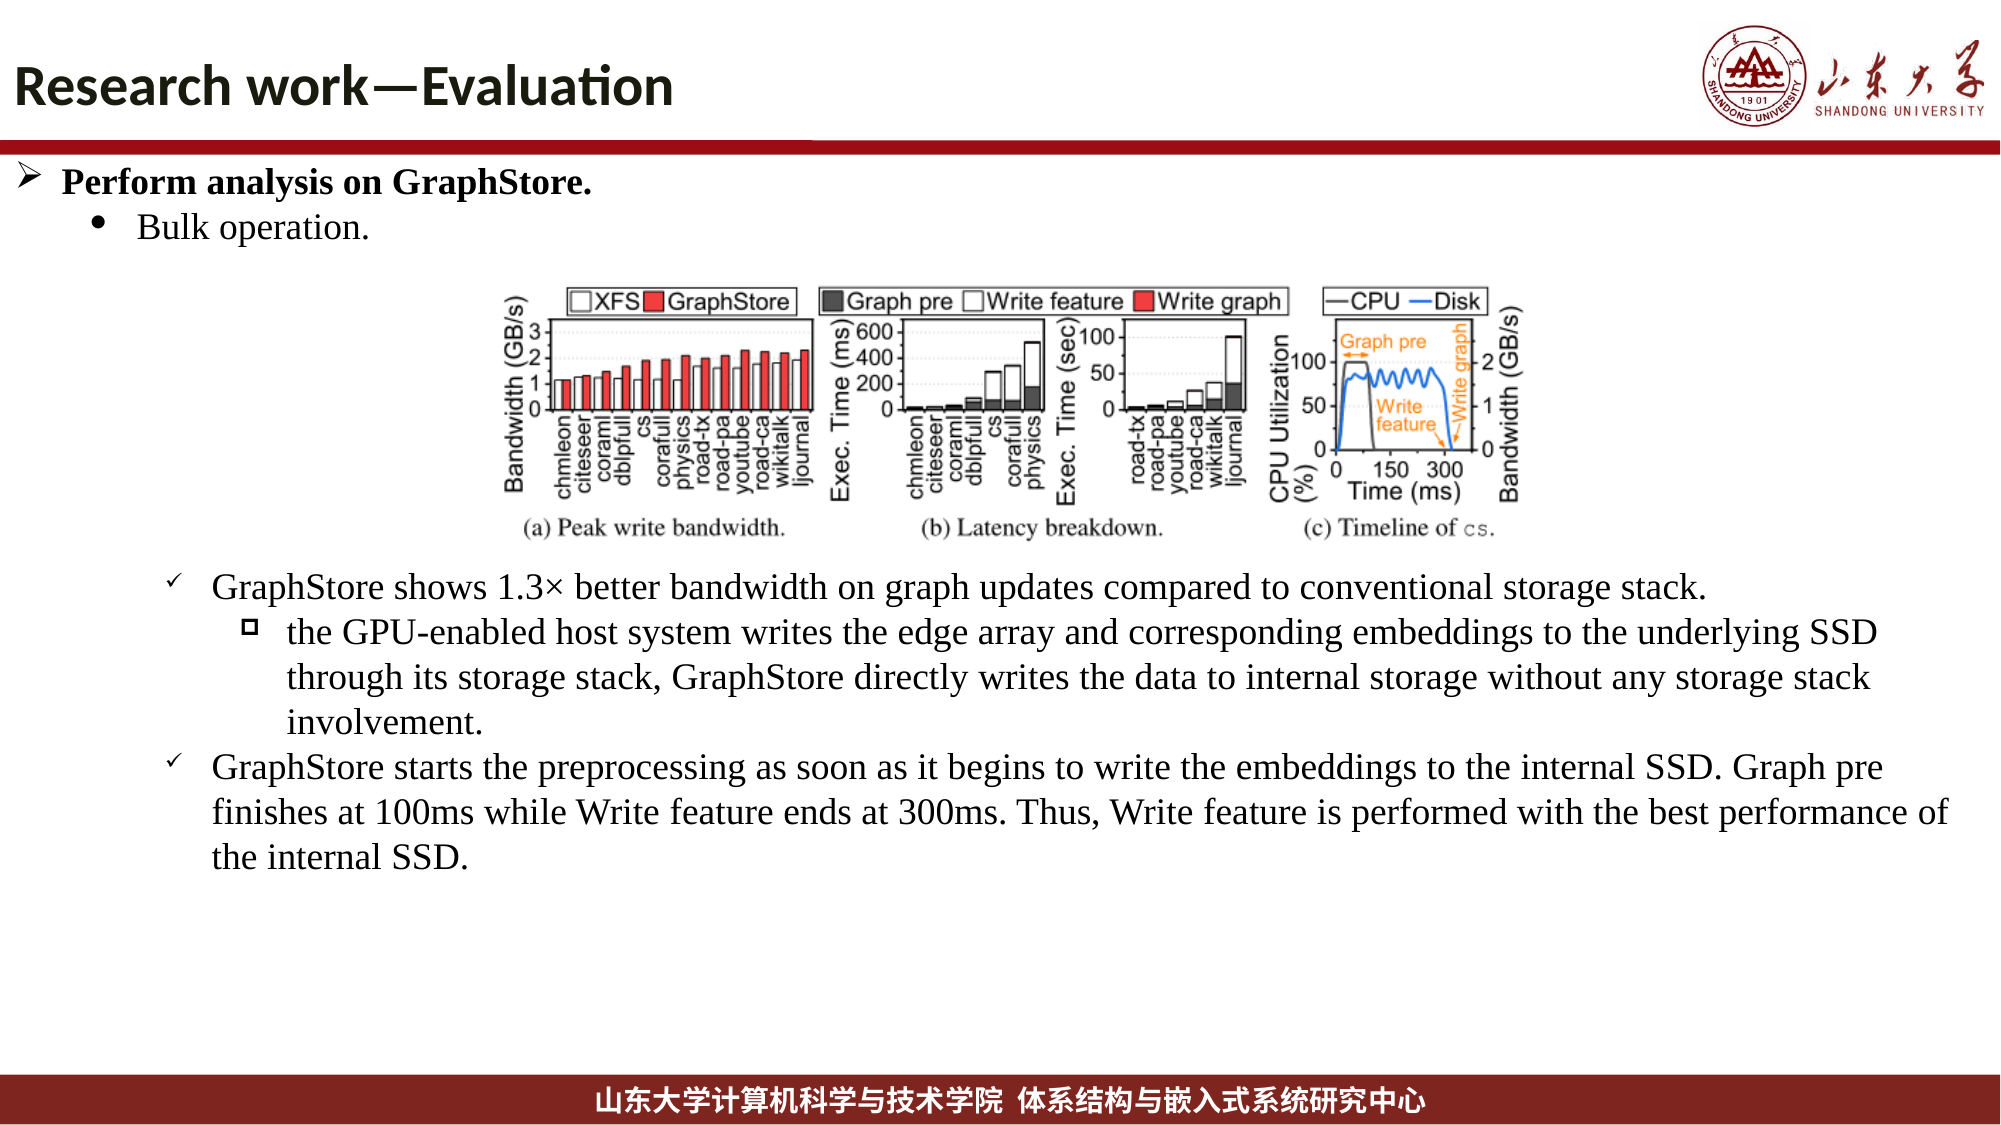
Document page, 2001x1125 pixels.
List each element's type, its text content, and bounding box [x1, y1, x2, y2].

picture [472, 262, 1528, 546]
title Research work—Evaluation [0, 48, 1575, 149]
text_box Perform analysis on GraphStore. Bulk operation. GraphStore shows 1.3× better bandwidth on graph updates compared to conventional storage stack. the GPU-enabled host system writes the edge array and corresponding embeddings to the underlying SSD through its storage stack, GraphStore directly writes the data to internal storage without any storage stack involvement. GraphStore starts the preprocessing as soon as it begins to write the embeddings to the internal SSD. Graph pre finishes at 100ms while Write feature ends at 300ms. Thus, Write feature is performed with the best performance of the internal SSD. [0, 149, 2000, 1125]
picture [1698, 21, 1985, 130]
